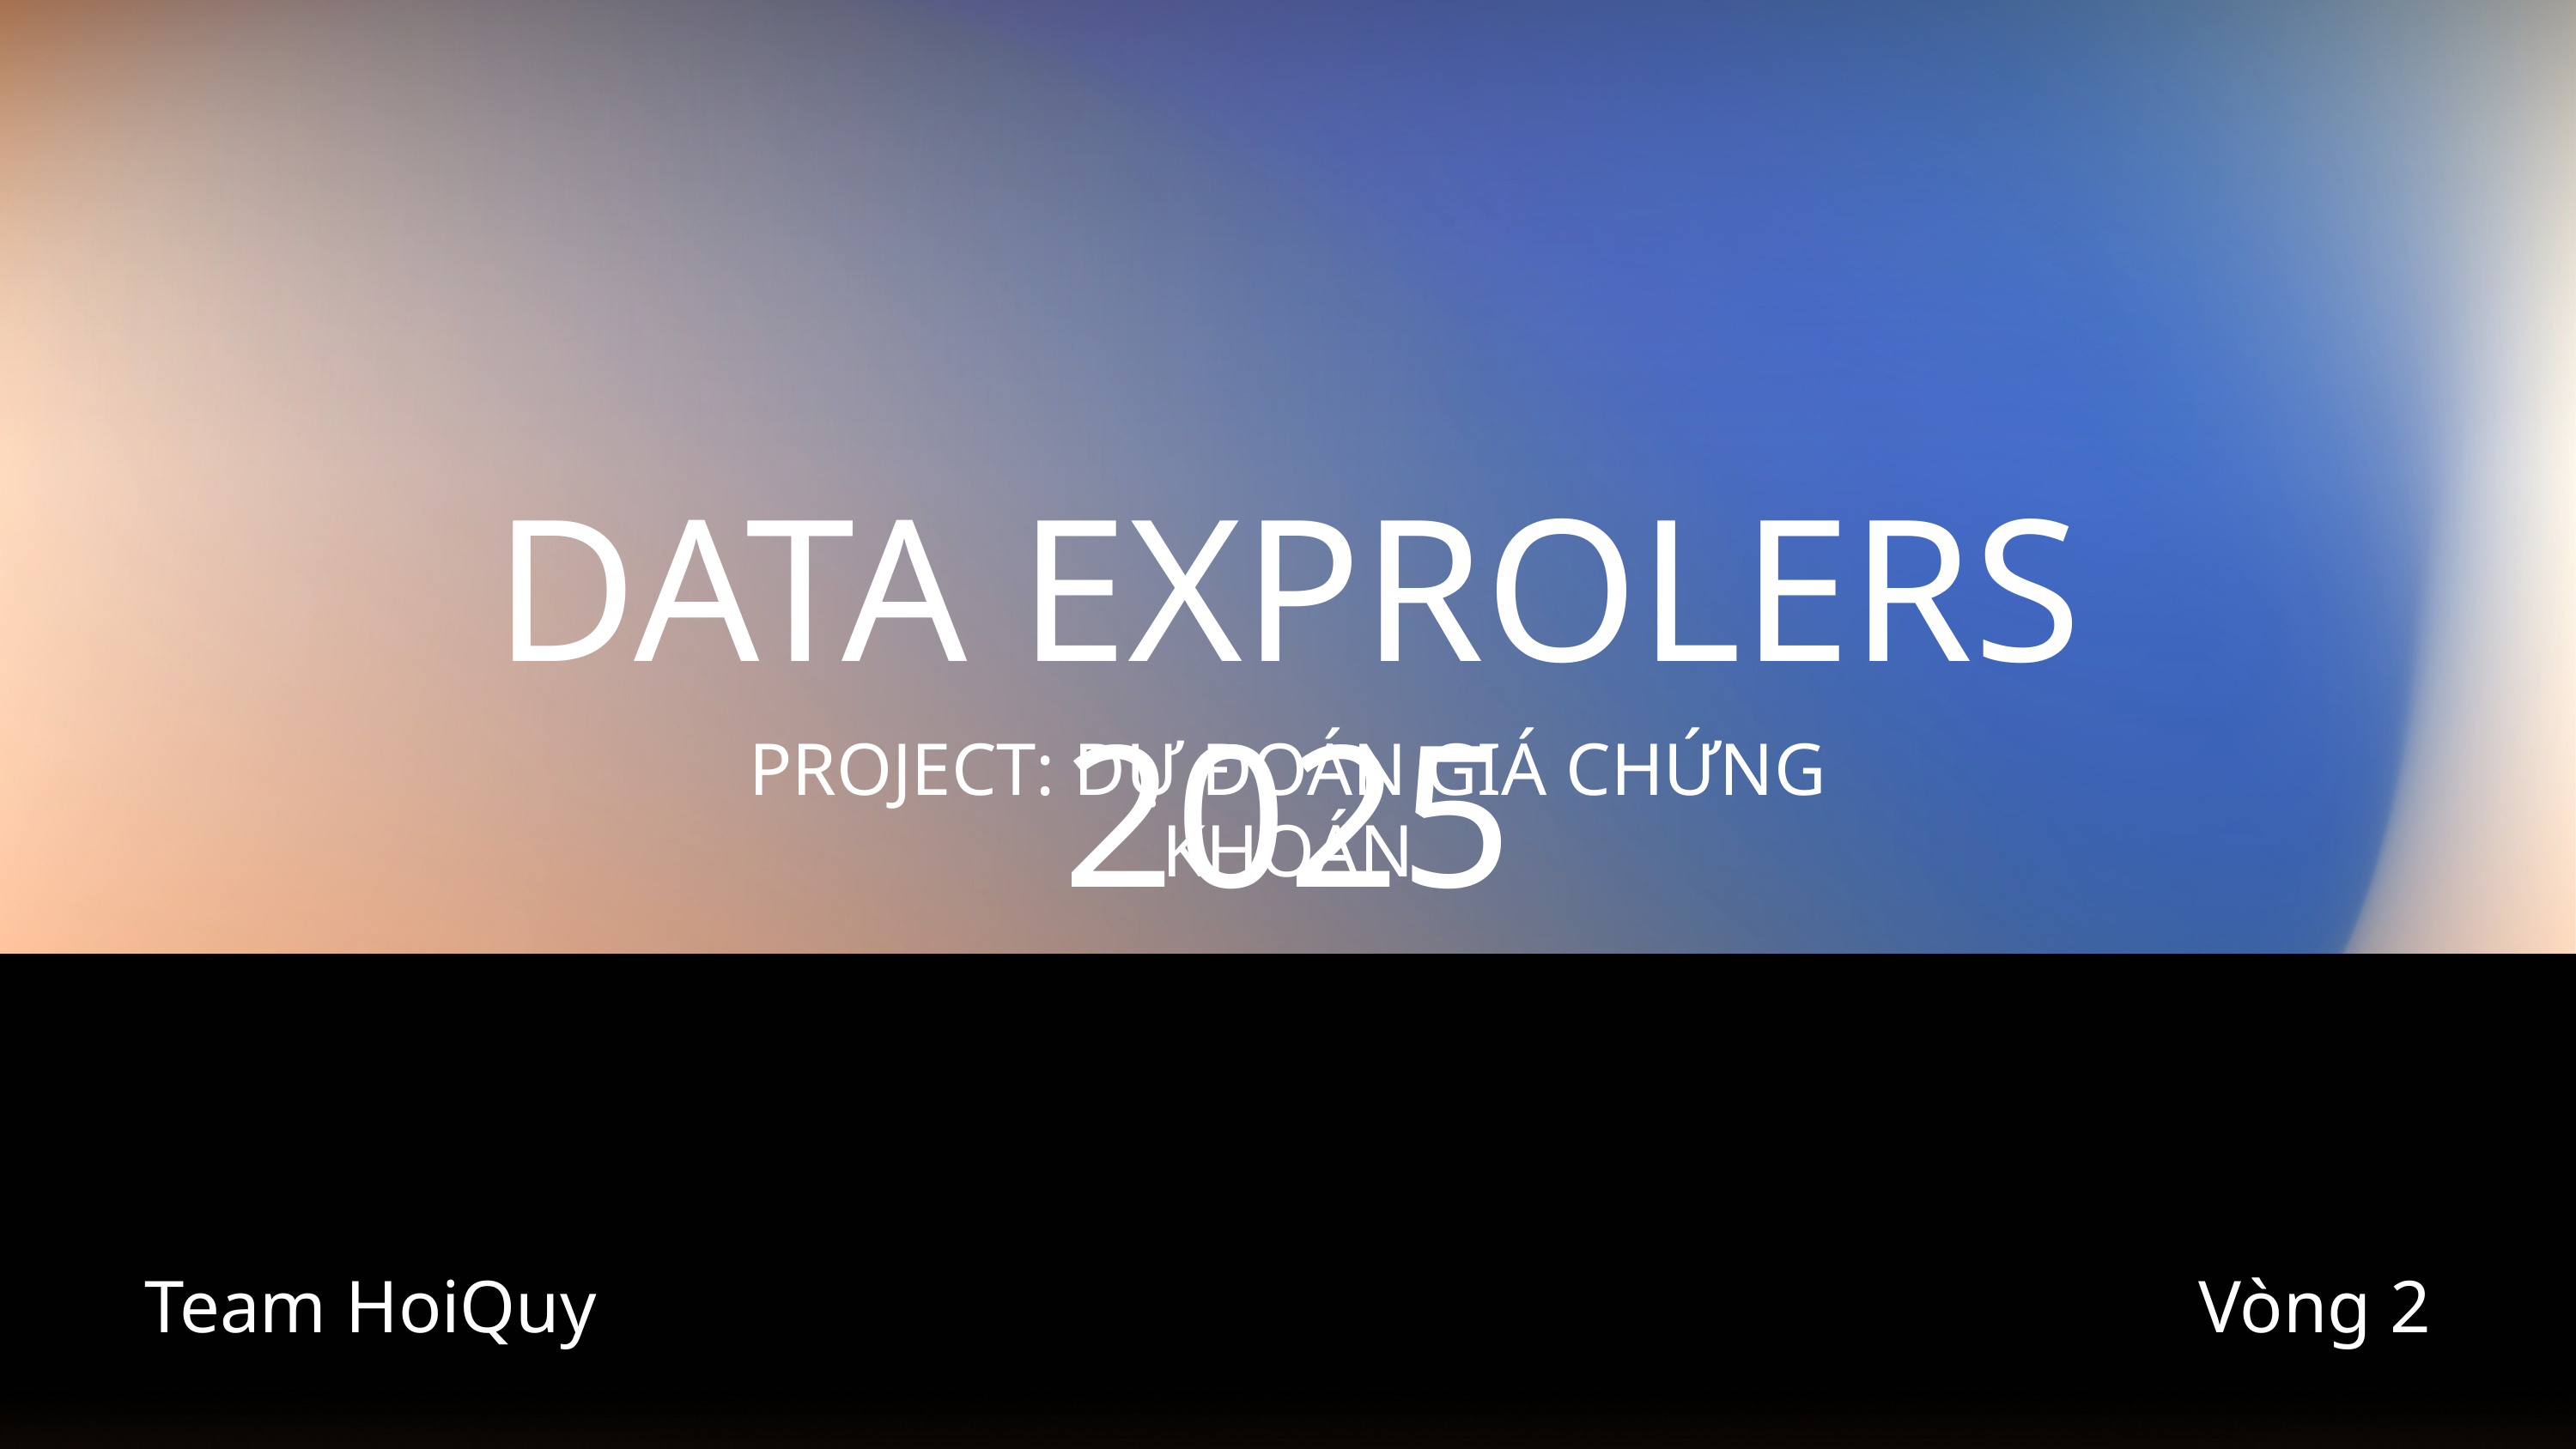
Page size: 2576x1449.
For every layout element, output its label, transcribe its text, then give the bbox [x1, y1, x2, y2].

text_box Vòng 2 [2104, 1264, 2432, 1348]
text_box [0, 954, 2576, 1449]
text_box Team HoiQuy [144, 1264, 688, 1348]
text_box DATA EXPROLERS 2025 [438, 474, 2138, 927]
text_box PROJECT: DỰ ĐOÁN GIÁ CHỨNG KHOÁN [744, 726, 1832, 892]
text_box [0, 0, 2576, 521]
text_box [0, 521, 2576, 954]
